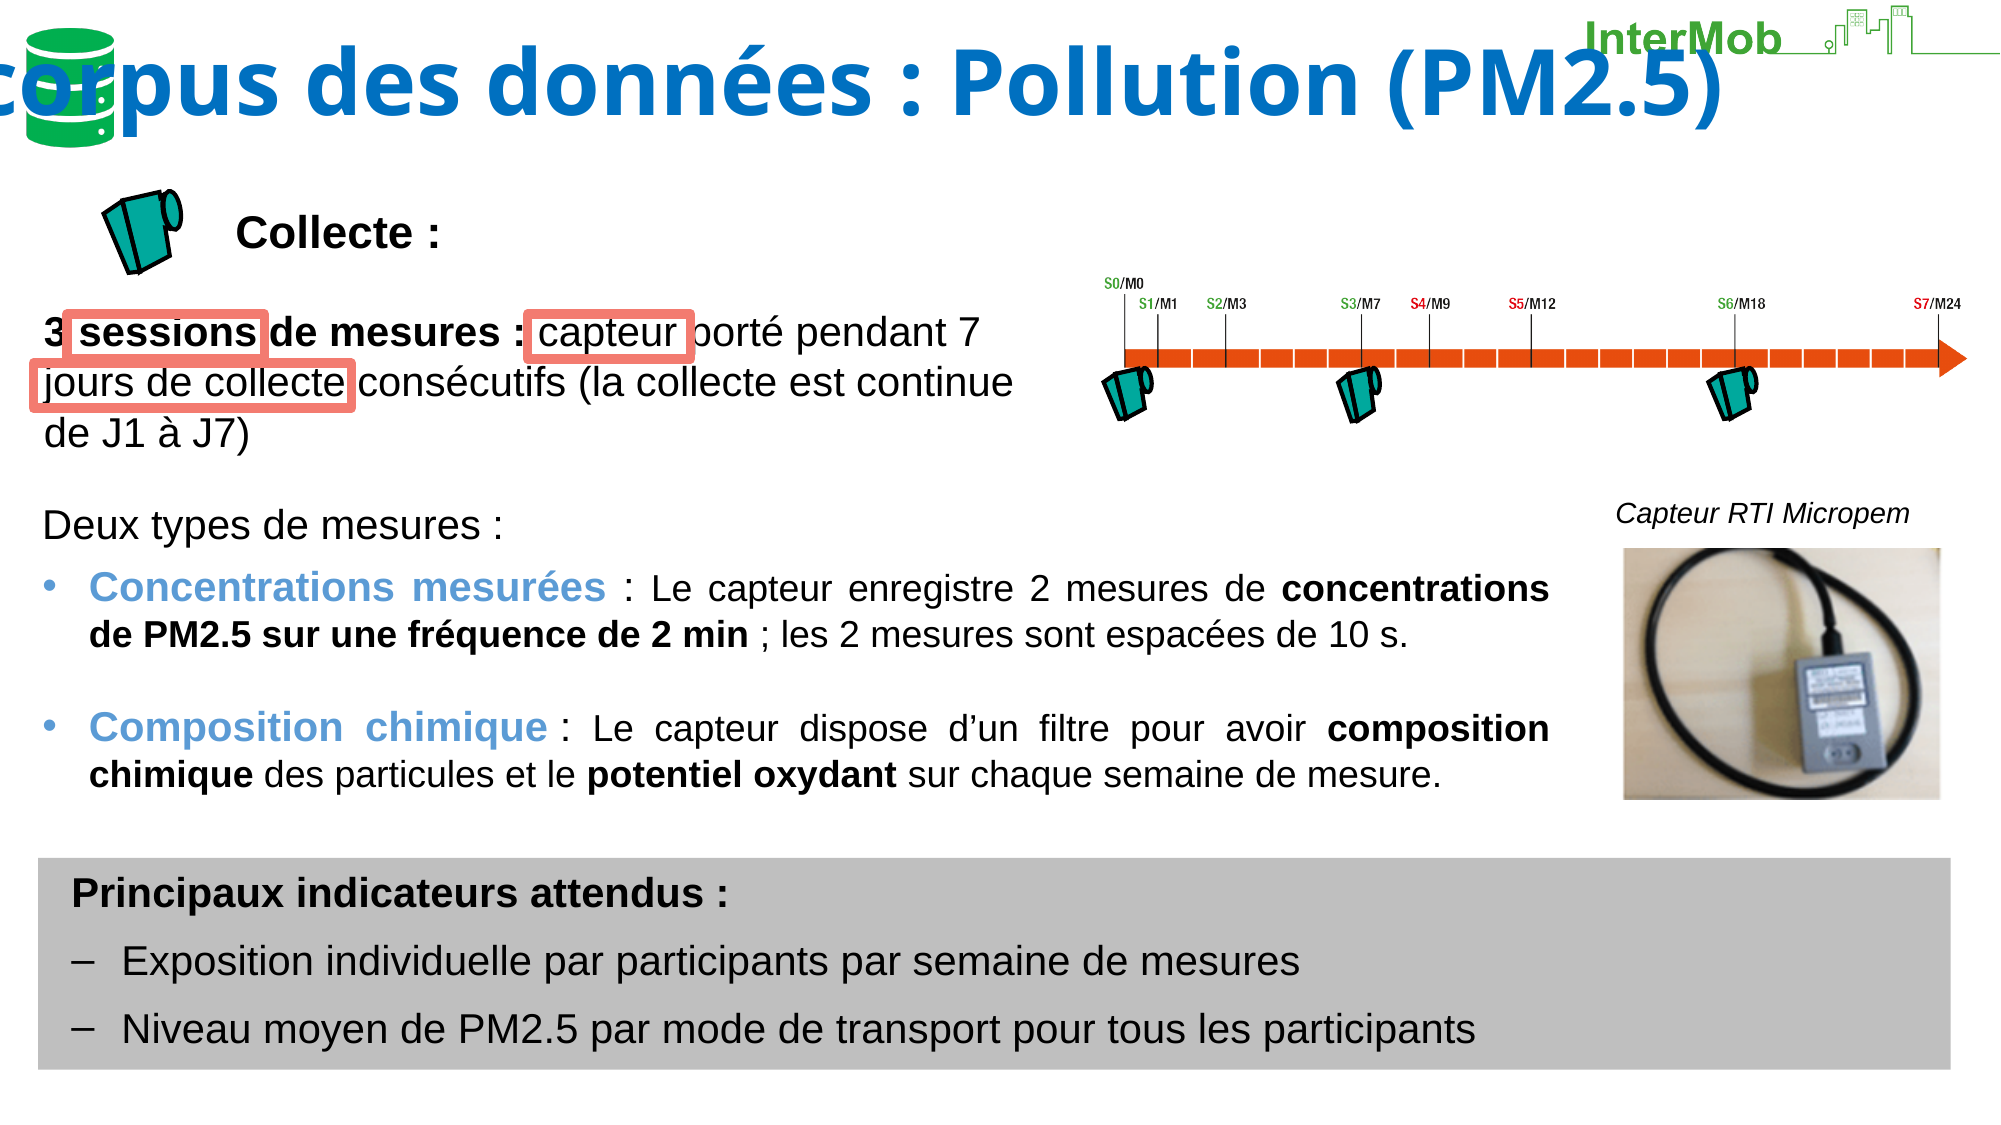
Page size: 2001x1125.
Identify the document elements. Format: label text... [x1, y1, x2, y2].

picture [1587, 5, 2000, 16]
text_box Capteur RTI Micropem [1580, 487, 1946, 537]
text_box [33, 363, 352, 409]
text_box Deux types de mesures : Concentrations mesurées : Le capteur enregistre 2 mesures de concentrations de PM2.5 sur une fréquence de 2 min ; les 2 mesures sont espacées de 10 s. Composition chimique : Le capteur dispose d’un filtre pour avoir composition chimique des particules et le potentiel oxydant sur chaque semaine de mesure. [27, 490, 1565, 800]
text_box [103, 191, 182, 273]
text_box Le corpus des données : Pollution (PM2.5) [149, 16, 2000, 141]
text_box Principaux indicateurs attendus : Exposition individuelle par participants par semaine de mesures Niveau moyen de PM2.5 par mode de transport pour tous les participants [56, 858, 1536, 1069]
picture [1614, 548, 1946, 800]
text_box [527, 314, 691, 360]
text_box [1088, 264, 1983, 461]
text_box [36, 856, 1953, 1072]
text_box [66, 314, 265, 360]
text_box 3 sessions de mesures : capteur porté pendant 7 jours de collecte consécutifs (la collecte est continue de J1 à J7) [29, 297, 1045, 463]
picture [0, 12, 146, 163]
text_box Collecte : [220, 195, 457, 266]
